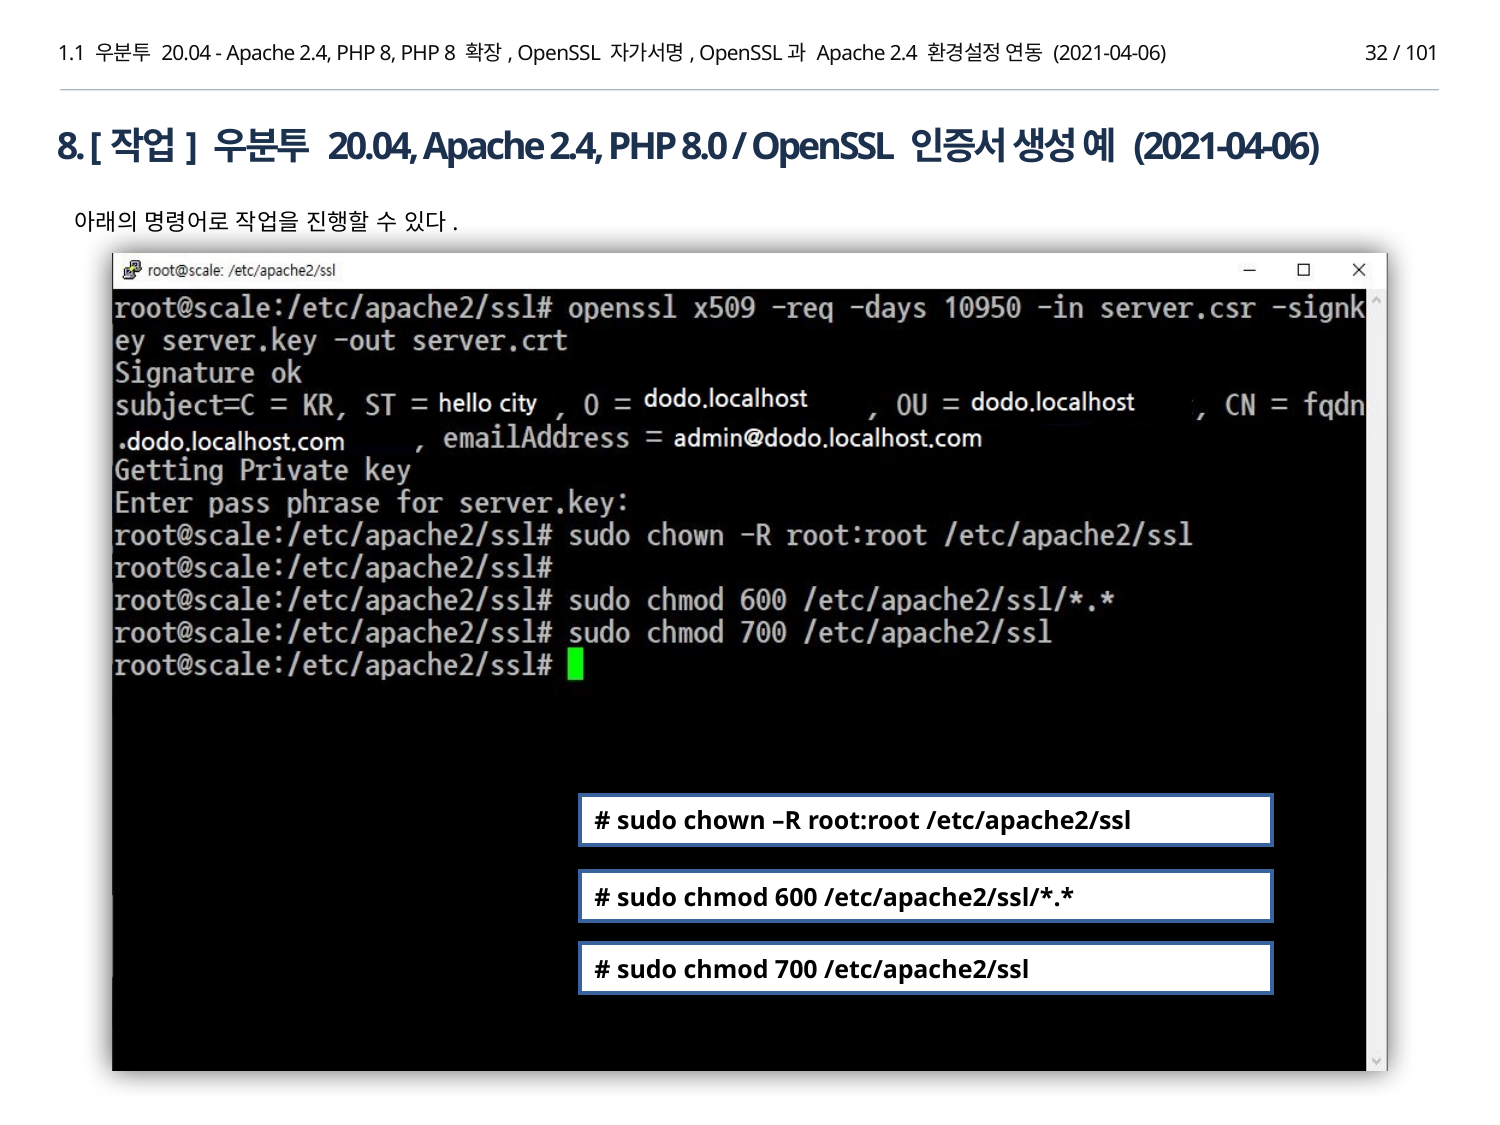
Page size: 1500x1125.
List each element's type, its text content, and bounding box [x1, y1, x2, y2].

text_box 아래의 명령어로 작업을 진행할 수 있다. [59, 192, 1450, 250]
text_box 32 / 101 [1193, 31, 1454, 75]
text_box 1.1 우분투 20.04 - Apache 2.4, PHP 8, PHP 8 확장, OpenSSL 자가서명, OpenSSL과 Apache 2.4 환경설정 연동 (2021-04-06) [43, 32, 1193, 72]
picture [112, 253, 1388, 1072]
text_box 8. [작업] 우분투 20.04, Apache 2.4, PHP 8.0 / OpenSSL 인증서 생성 예 (2021-04-06) [42, 114, 1439, 211]
